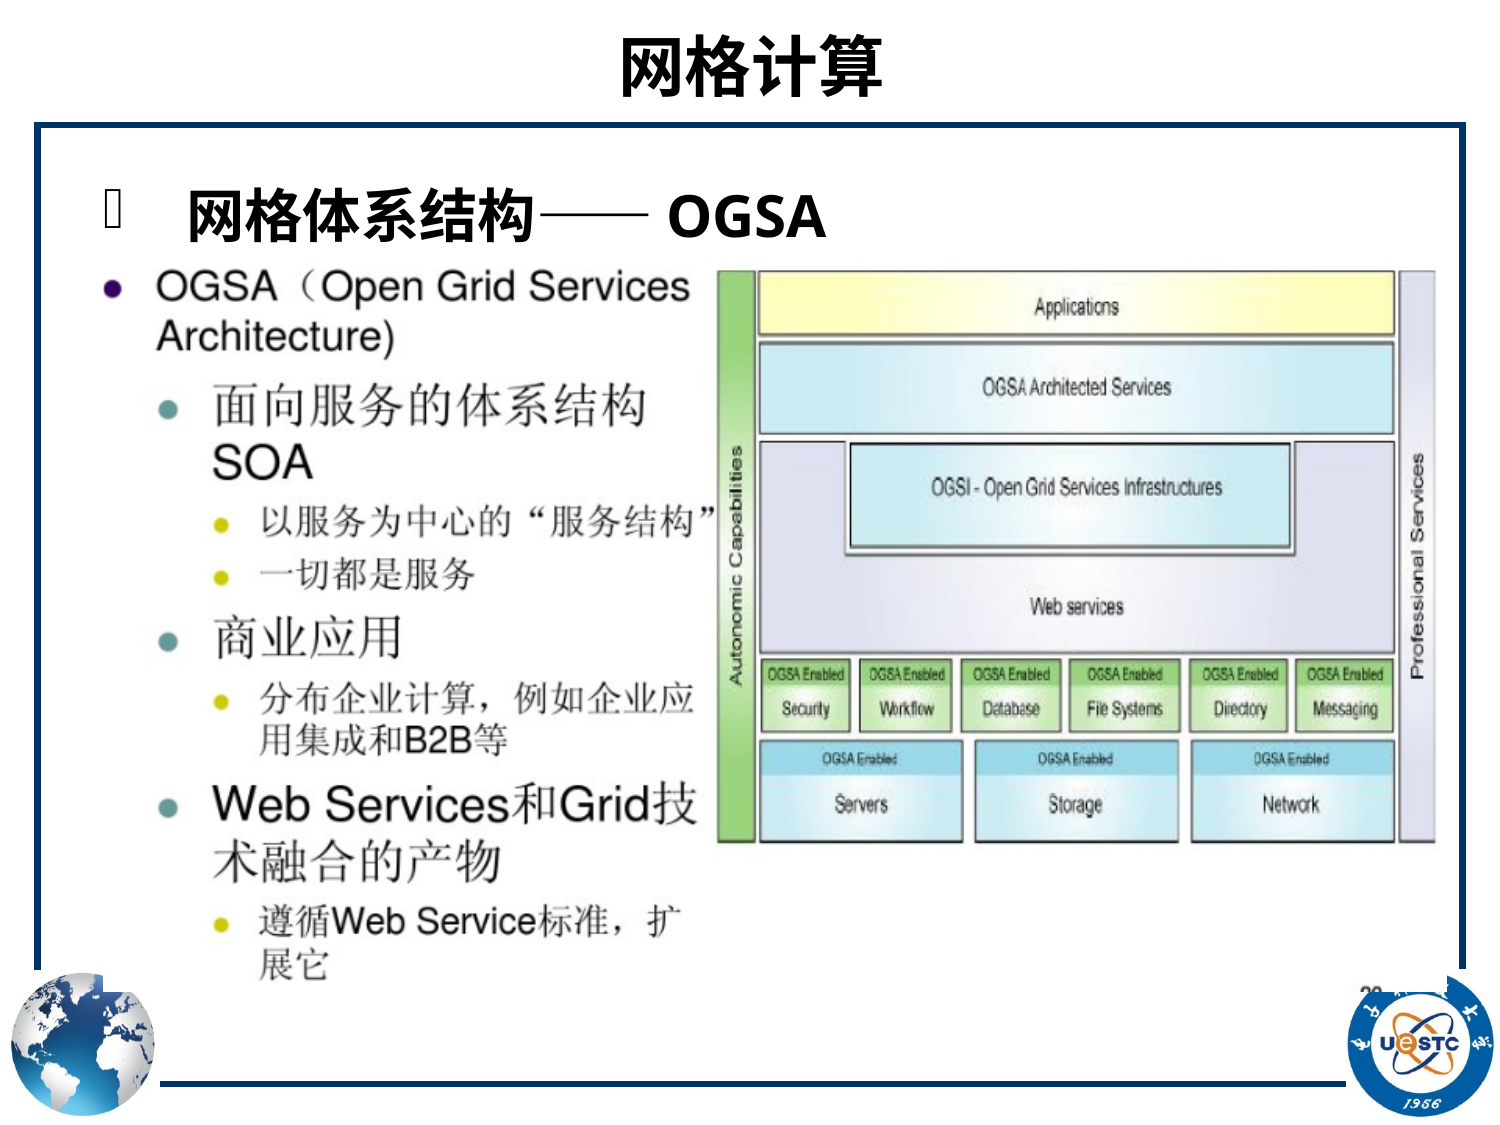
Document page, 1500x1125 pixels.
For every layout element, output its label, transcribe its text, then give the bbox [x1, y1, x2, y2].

text_box 网格体系结构——OGSA [88, 137, 1439, 1036]
picture [102, 255, 1495, 1118]
title 网格计算 [41, 19, 1463, 112]
picture [0, 970, 160, 1118]
